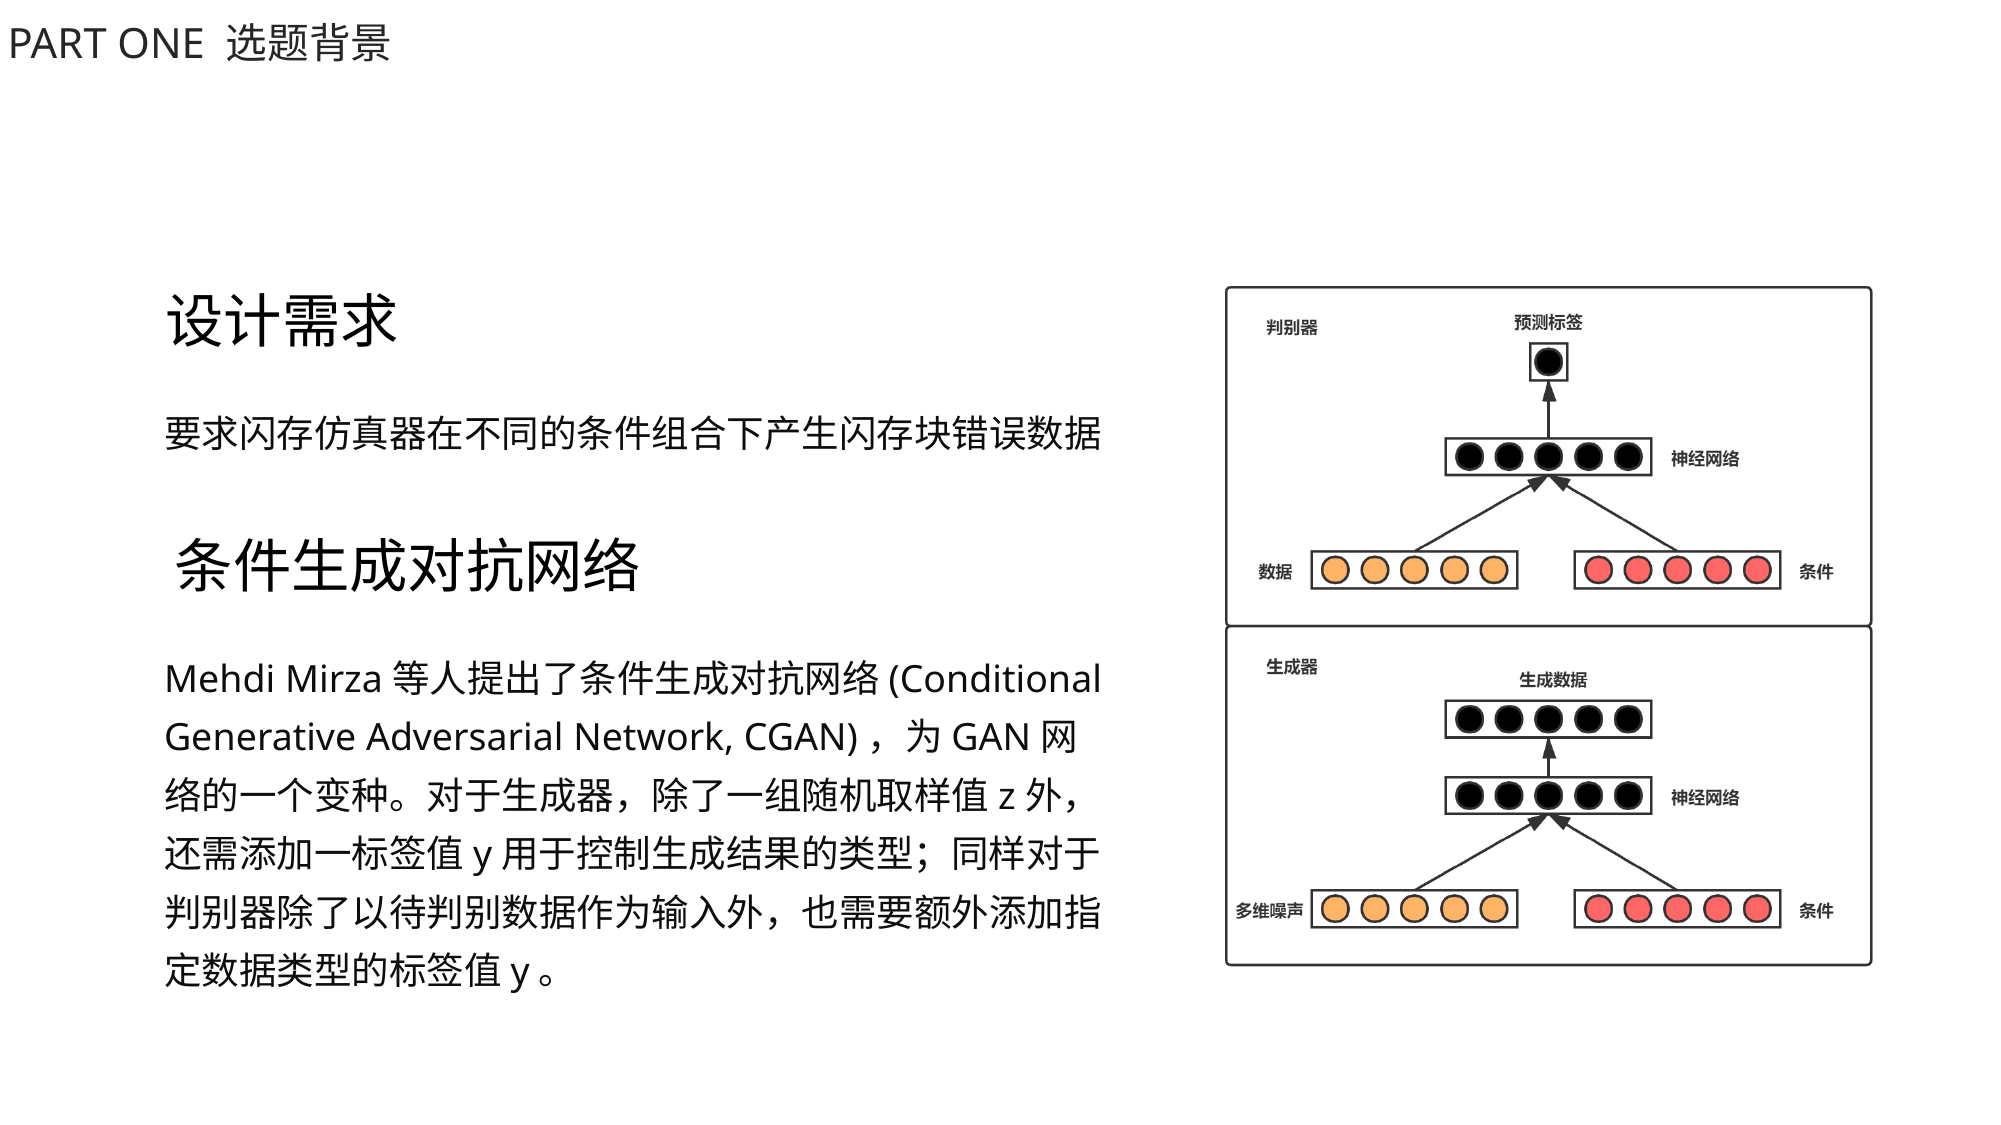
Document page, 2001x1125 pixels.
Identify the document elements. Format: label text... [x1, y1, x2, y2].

text_box 设计需求 [151, 277, 414, 362]
text_box 要求闪存仿真器在不同的条件组合下产生闪存块错误数据 [149, 389, 1133, 463]
text_box 条件生成对抗网络 [160, 521, 656, 607]
picture [1189, 254, 1903, 998]
text_box PART ONE 选题背景 [0, 9, 408, 75]
text_box Mehdi Mirza等人提出了条件生成对抗网络(Conditional Generative Adversarial Network, CGAN)，为GAN网络的一个变种。对于生成器，除了一组随机取样值z外，还需添加一标签值y用于控制生成结果的类型；同样对于判别器除了以待判别数据作为输入外，也需要额外添加指定数据类型的标签值y。 [149, 634, 1119, 1000]
